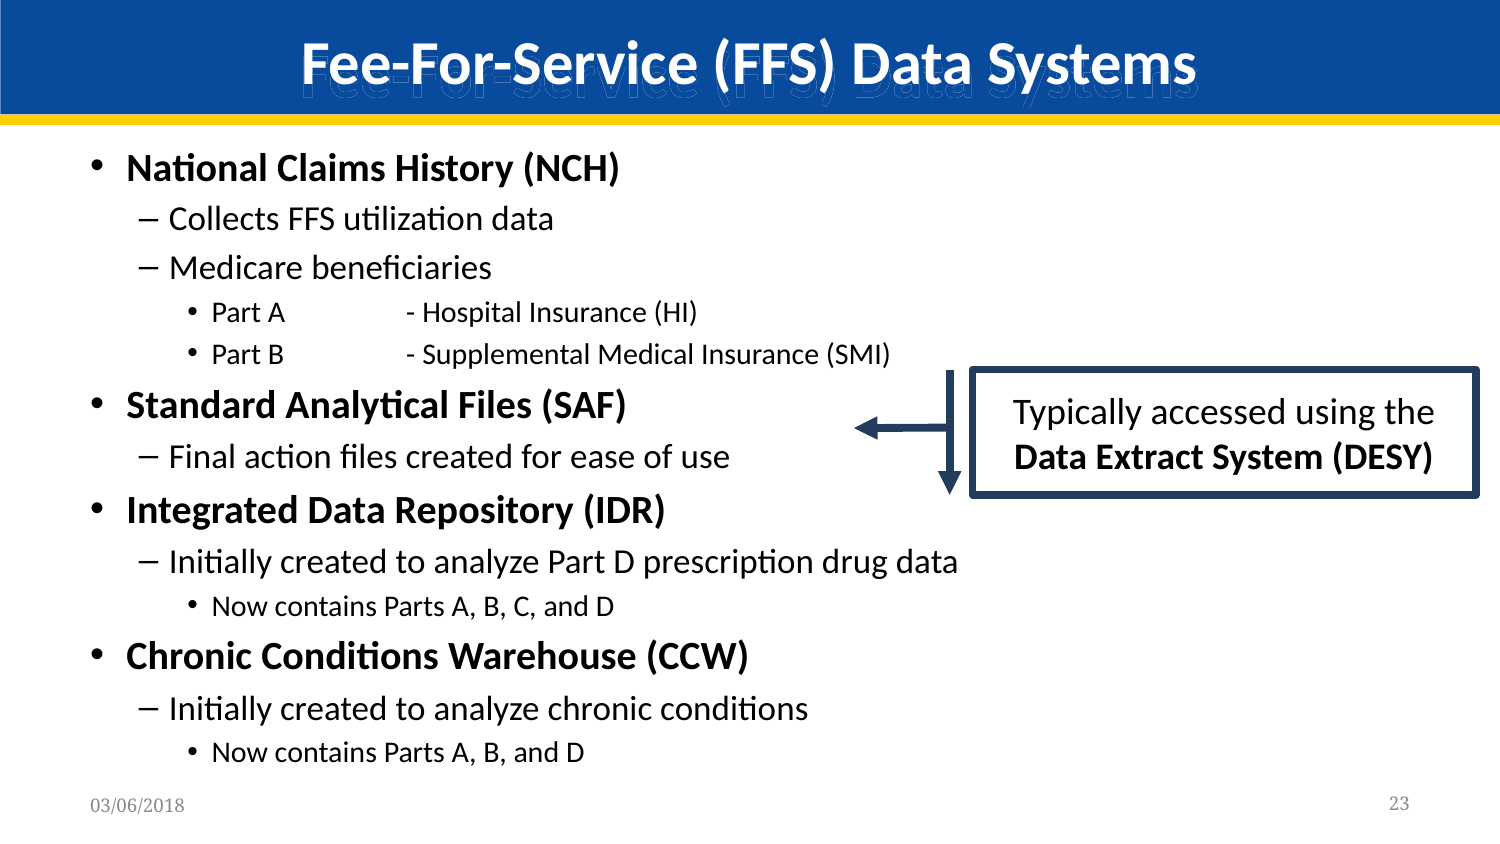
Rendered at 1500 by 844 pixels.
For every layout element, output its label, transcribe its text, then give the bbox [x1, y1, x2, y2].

text_box Typically accessed using the Data Extract System (DESY) [969, 366, 1480, 499]
slide_number 23 [1074, 782, 1425, 827]
title Fee-For-Service (FFS) Data Systems [0, 16, 1500, 102]
list National Claims History (NCH) Collects FFS utilization data Medicare beneficiaries Part A - Hospital Insurance (HI) Part B - Supplemental Medical Insurance (SMI) Standard Analytical Files (SAF) Final action files created for ease of use Integrated Data Repository (IDR) Initially created to analyze Part D prescription drug data Now contains Parts A, B, C, and D Chronic Conditions Warehouse (CCW) Initially created to analyze chronic conditions Now contains Parts A, B, and D [75, 133, 1334, 780]
text_box Typically accessed using the Data Extract System (DESY) [853, 369, 962, 495]
